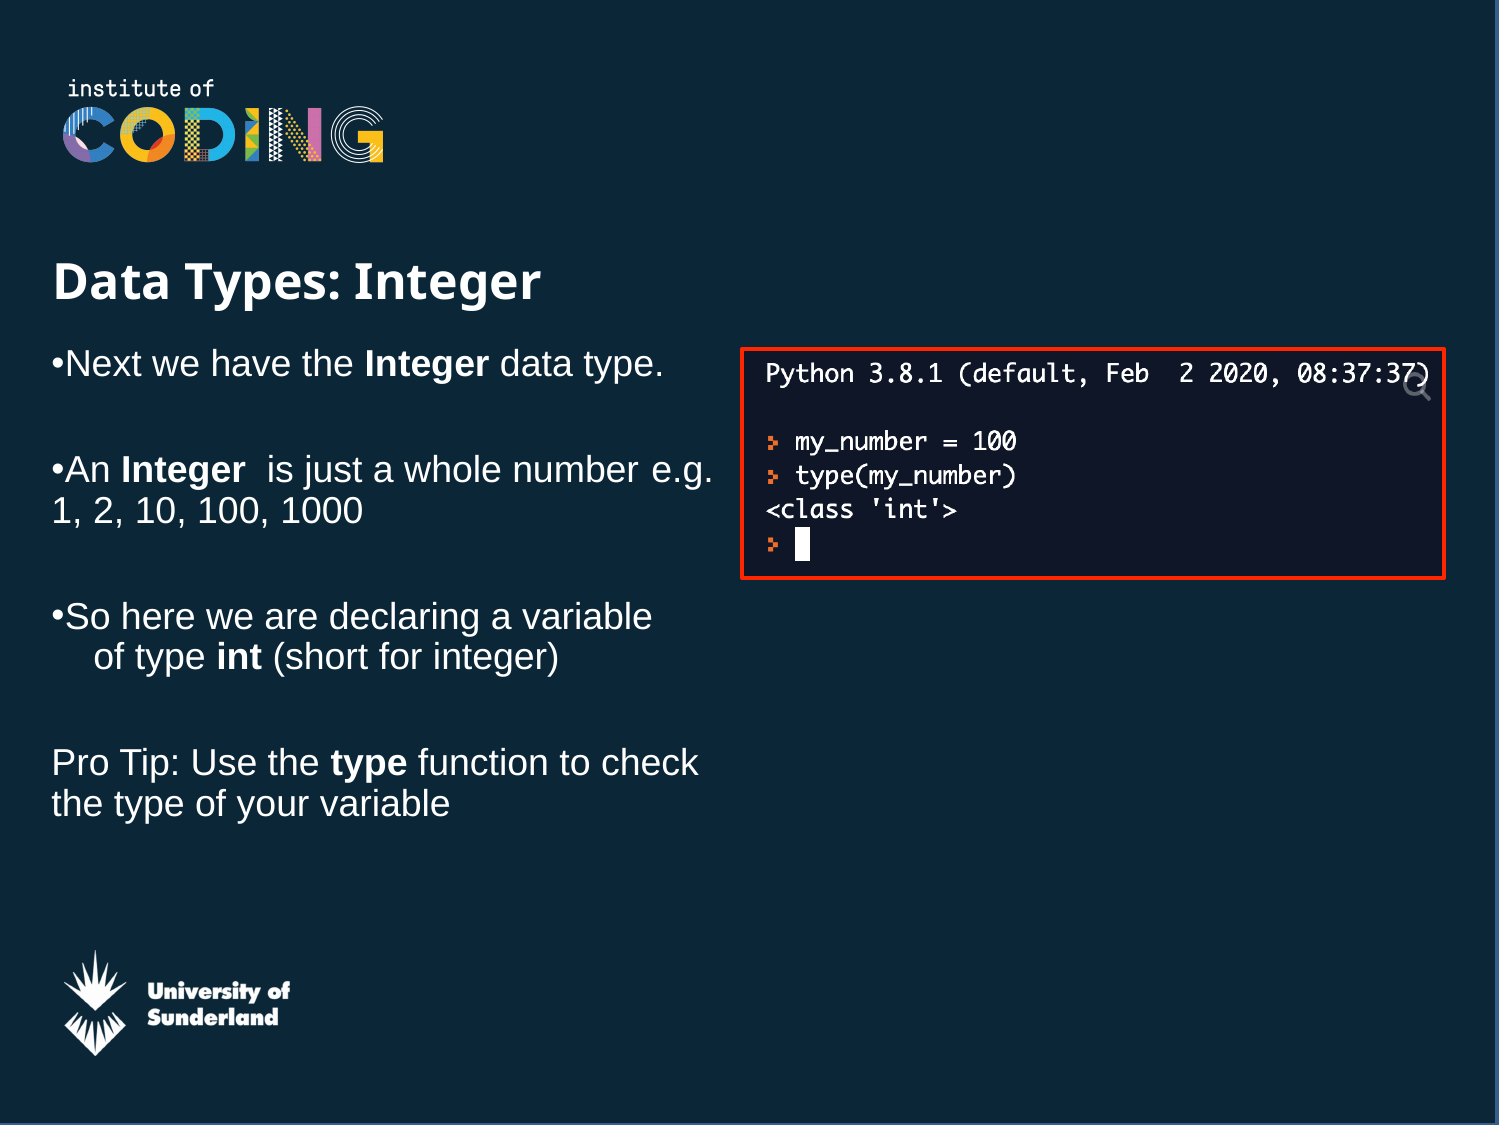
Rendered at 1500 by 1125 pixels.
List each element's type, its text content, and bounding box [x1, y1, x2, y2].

picture [64, 950, 290, 1056]
picture [63, 78, 384, 163]
text_box [0, 0, 1497, 1125]
text_box Next we have the Integer data type. An Integer is just a whole number e.g. 1, 2, 10, 100, 1000 So here we are declaring a variable of type int (short for integer) Pro Tip: Use the type function to check the type of your variable [44, 337, 743, 832]
picture [744, 350, 1442, 577]
text_box Data Types: Integer [45, 242, 743, 318]
